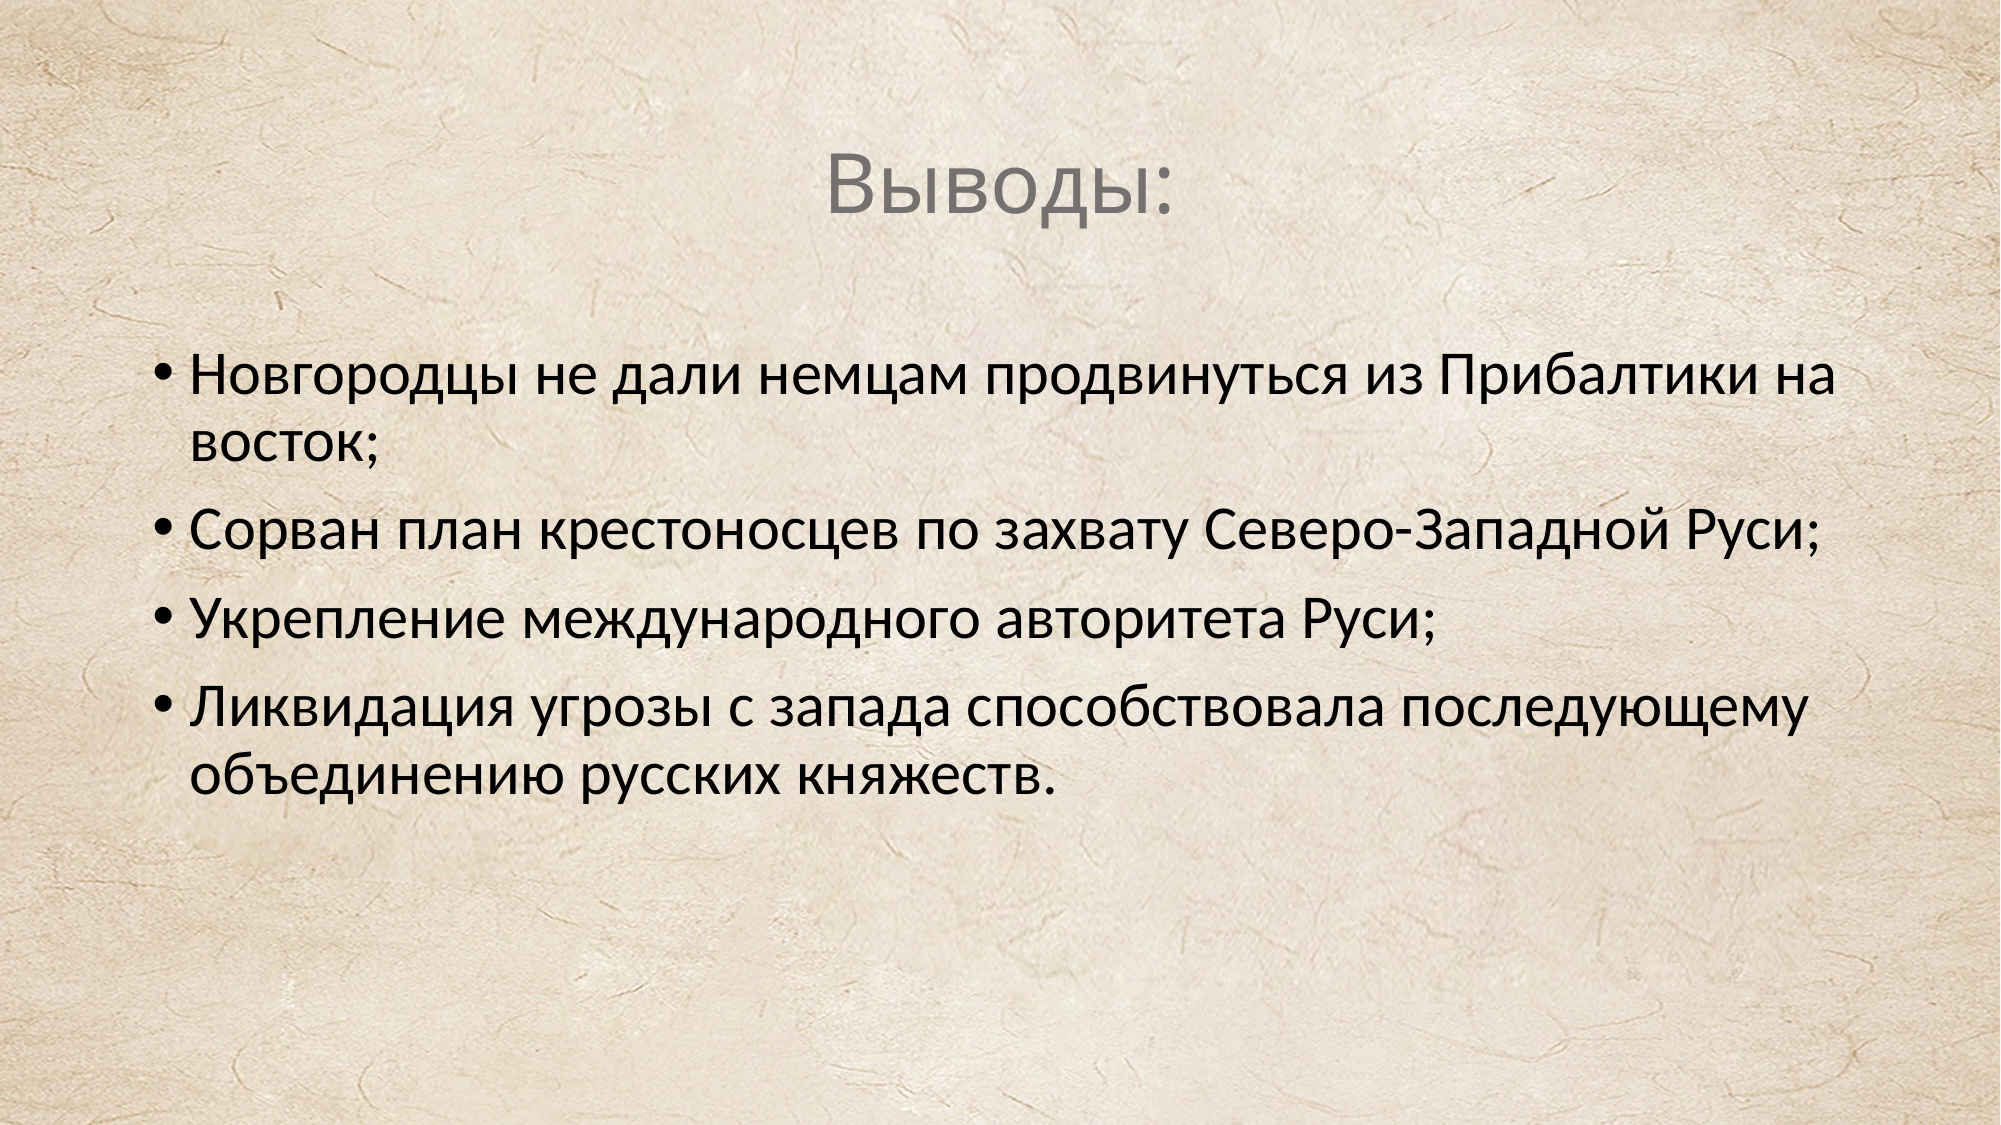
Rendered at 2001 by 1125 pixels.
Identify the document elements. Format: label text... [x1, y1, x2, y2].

title Выводы: [137, 78, 1863, 296]
list Новгородцы не дали немцам продвинуться из Прибалтики на восток; Сорван план крестоносцев по захвату Северо-Западной Руси; Укрепление международного авторитета Руси; Ликвидация угрозы с запада способствовала последующему объединению русских княжеств. [137, 332, 1880, 1047]
picture [0, 0, 2001, 1125]
